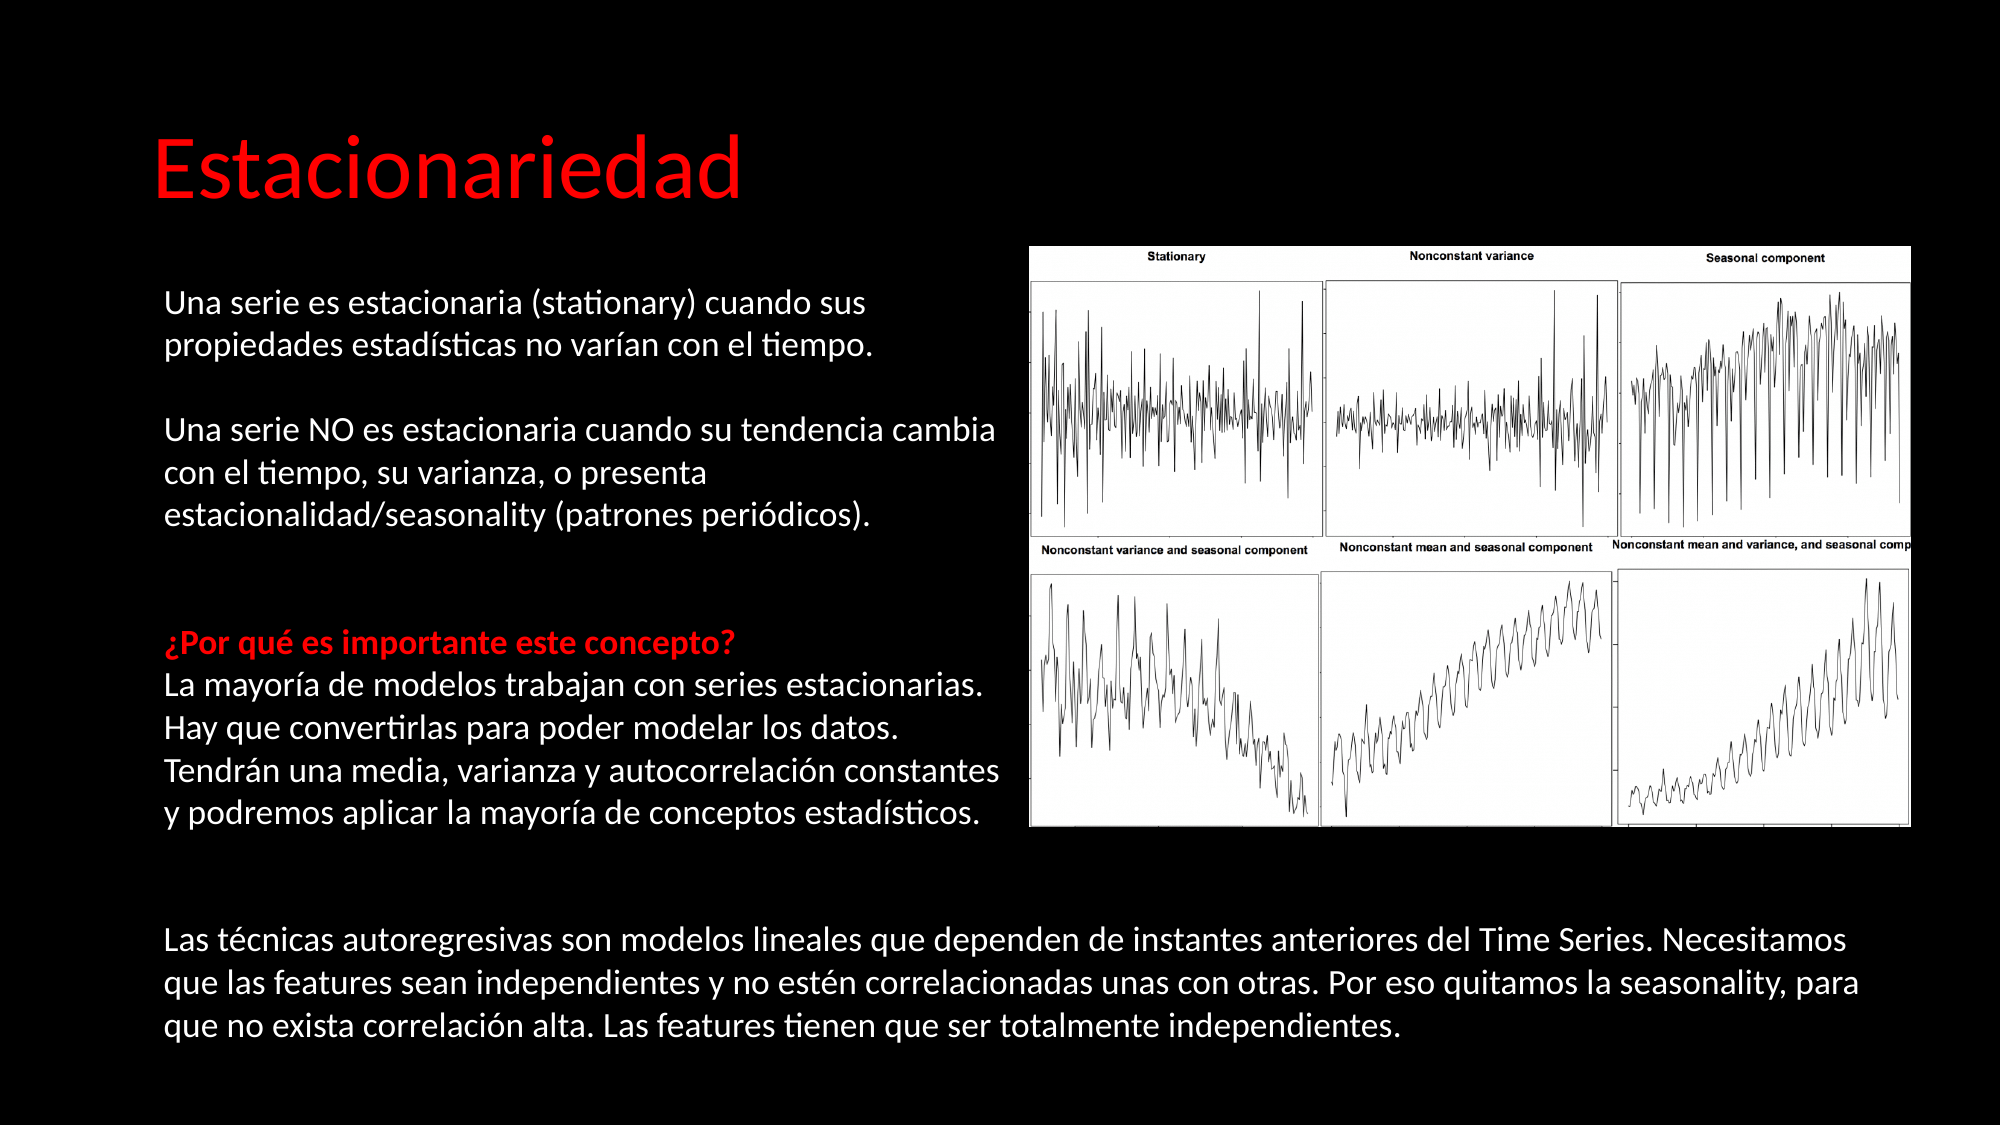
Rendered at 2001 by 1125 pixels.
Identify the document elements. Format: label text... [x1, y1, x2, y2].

text_box Una serie es estacionaria (stationary) cuando sus propiedades estadísticas no varían con el tiempo. Una serie NO es estacionaria cuando su tendencia cambia con el tiempo, su varianza, o presenta estacionalidad/seasonality (patrones periódicos). ¿Por qué es importante este concepto? La mayoría de modelos trabajan con series estacionarias. Hay que convertirlas para poder modelar los datos. Tendrán una media, varianza y autocorrelación constantes y podremos aplicar la mayoría de conceptos estadísticos. [148, 263, 1017, 901]
title Estacionariedad [137, 59, 1863, 278]
text_box Las técnicas autoregresivas son modelos lineales que dependen de instantes anteriores del Time Series. Necesitamos que las features sean independientes y no estén correlacionadas unas con otras. Por eso quitamos la seasonality, para que no exista correlación alta. Las features tienen que ser totalmente independientes. [148, 901, 1903, 1098]
picture [1029, 246, 1911, 827]
